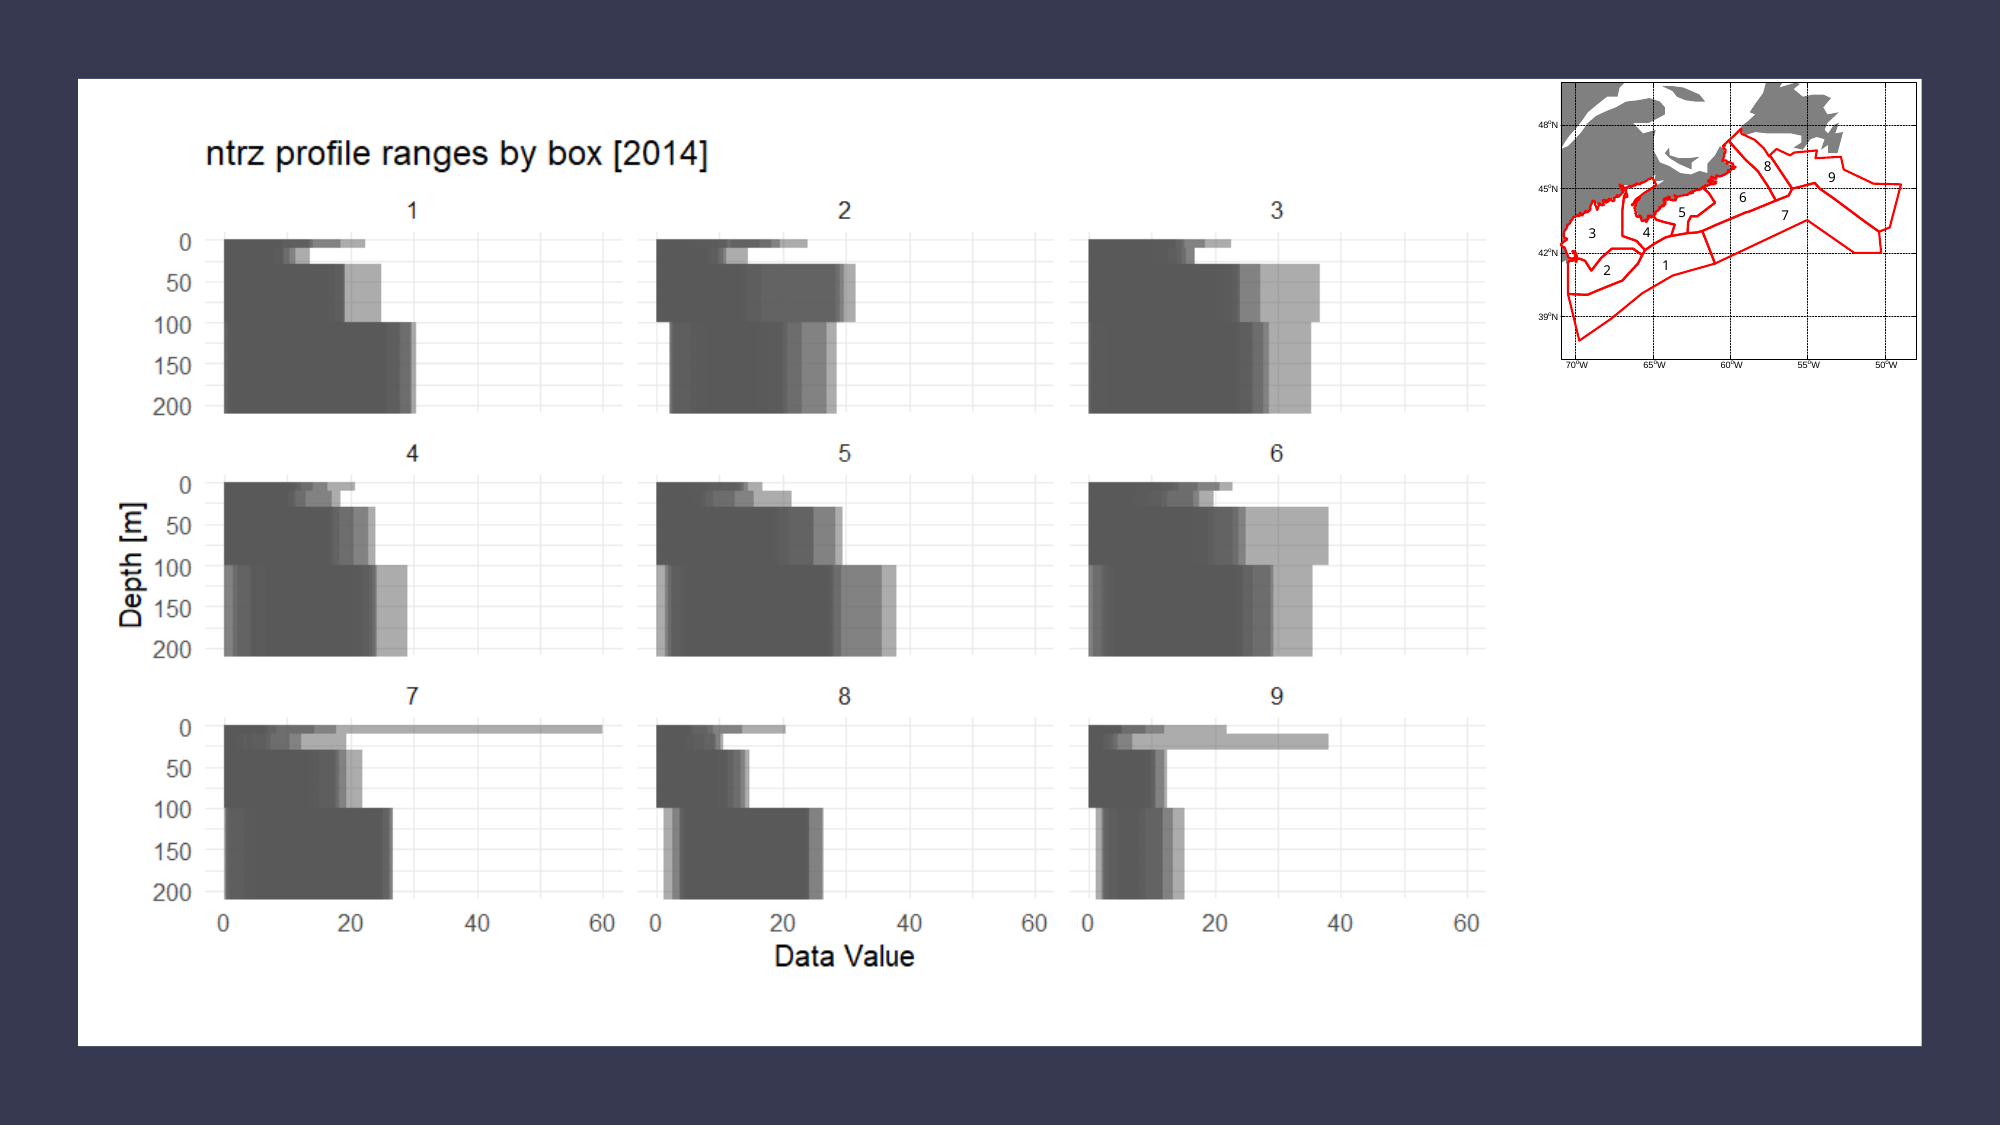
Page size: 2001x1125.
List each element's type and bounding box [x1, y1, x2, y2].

text_box [0, 0, 2000, 1125]
picture [102, 54, 1961, 987]
text_box [77, 78, 1923, 1047]
